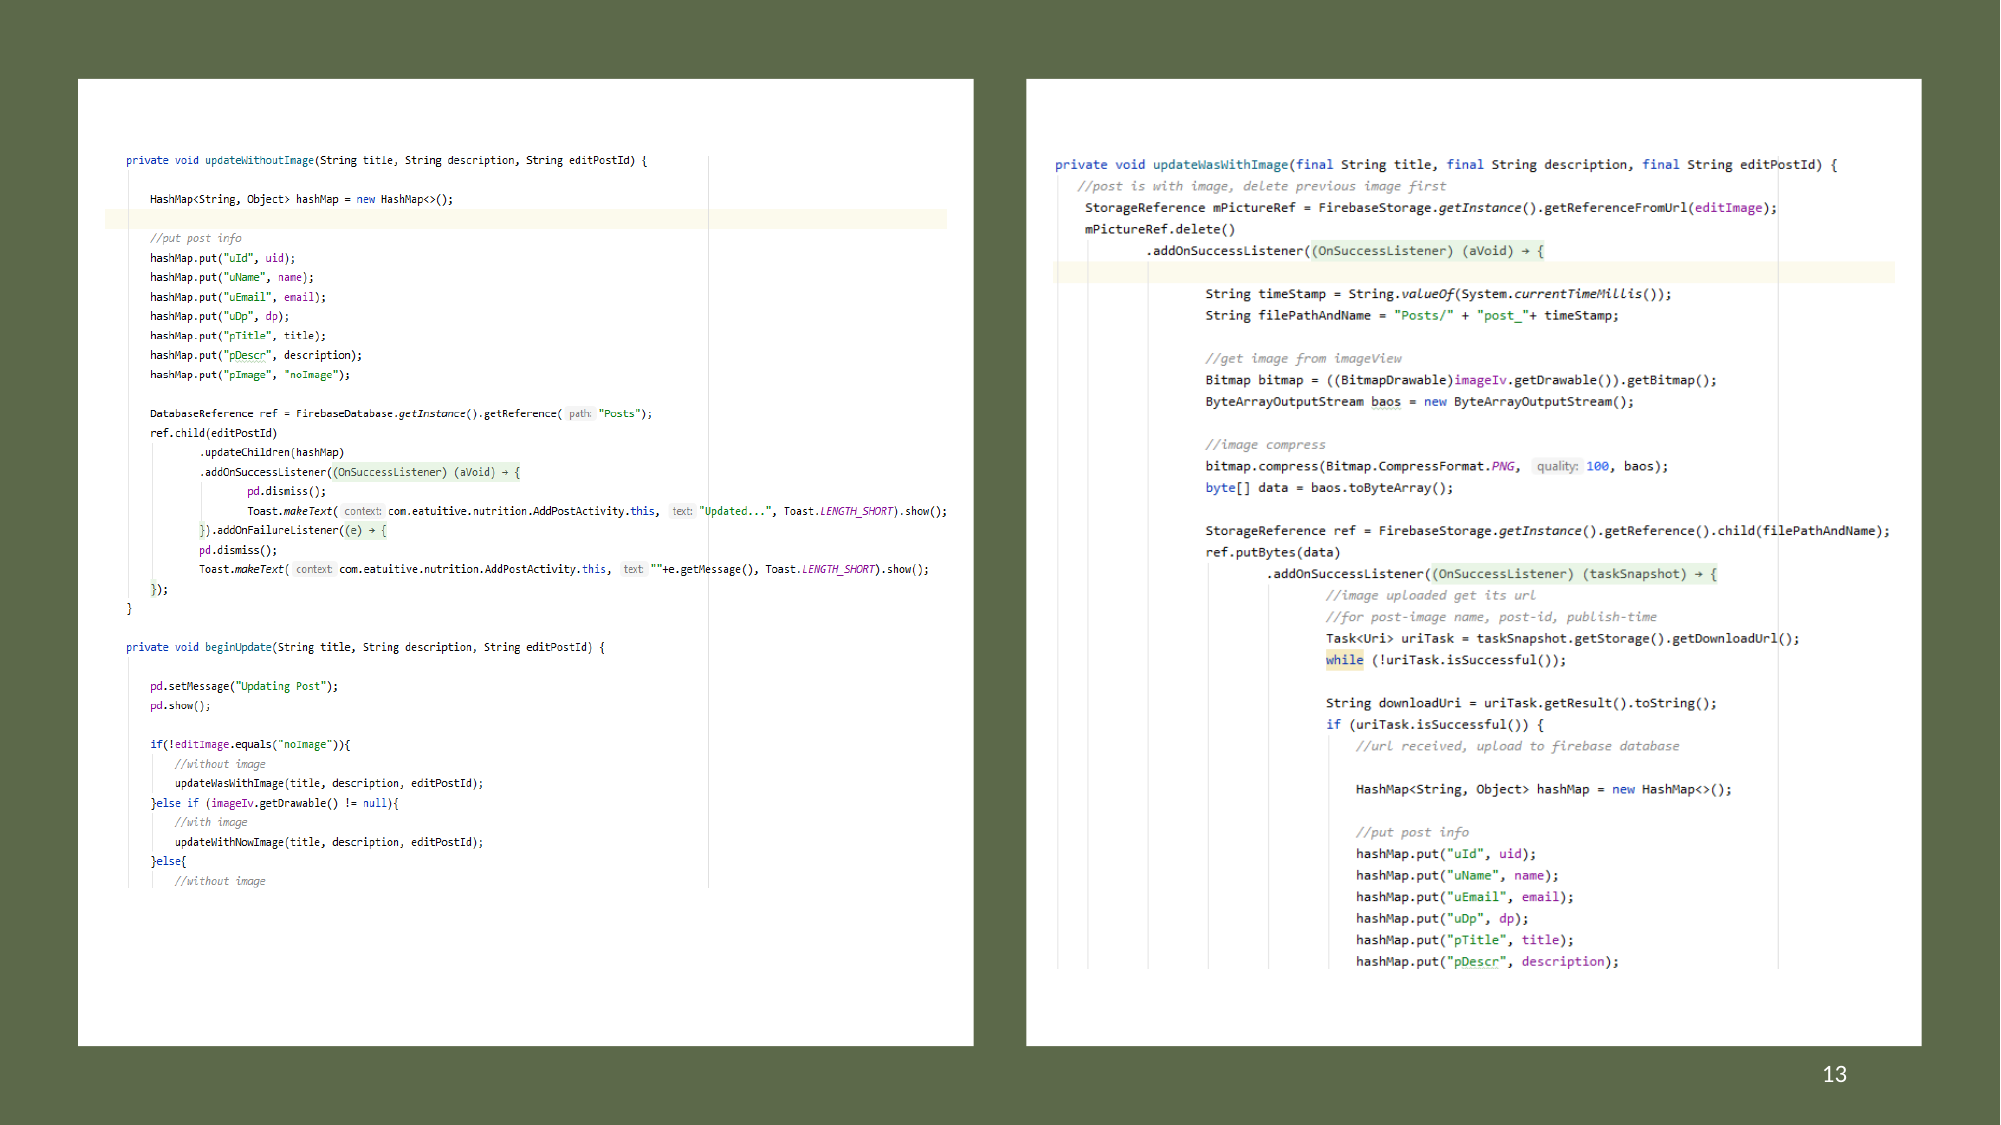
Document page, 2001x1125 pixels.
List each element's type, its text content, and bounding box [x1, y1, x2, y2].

text_box [77, 78, 975, 1047]
text_box [0, 0, 2000, 1125]
picture [105, 156, 947, 888]
text_box [1025, 78, 1923, 1047]
slide_number 13 [1412, 1042, 1863, 1103]
picture [1053, 156, 1895, 969]
